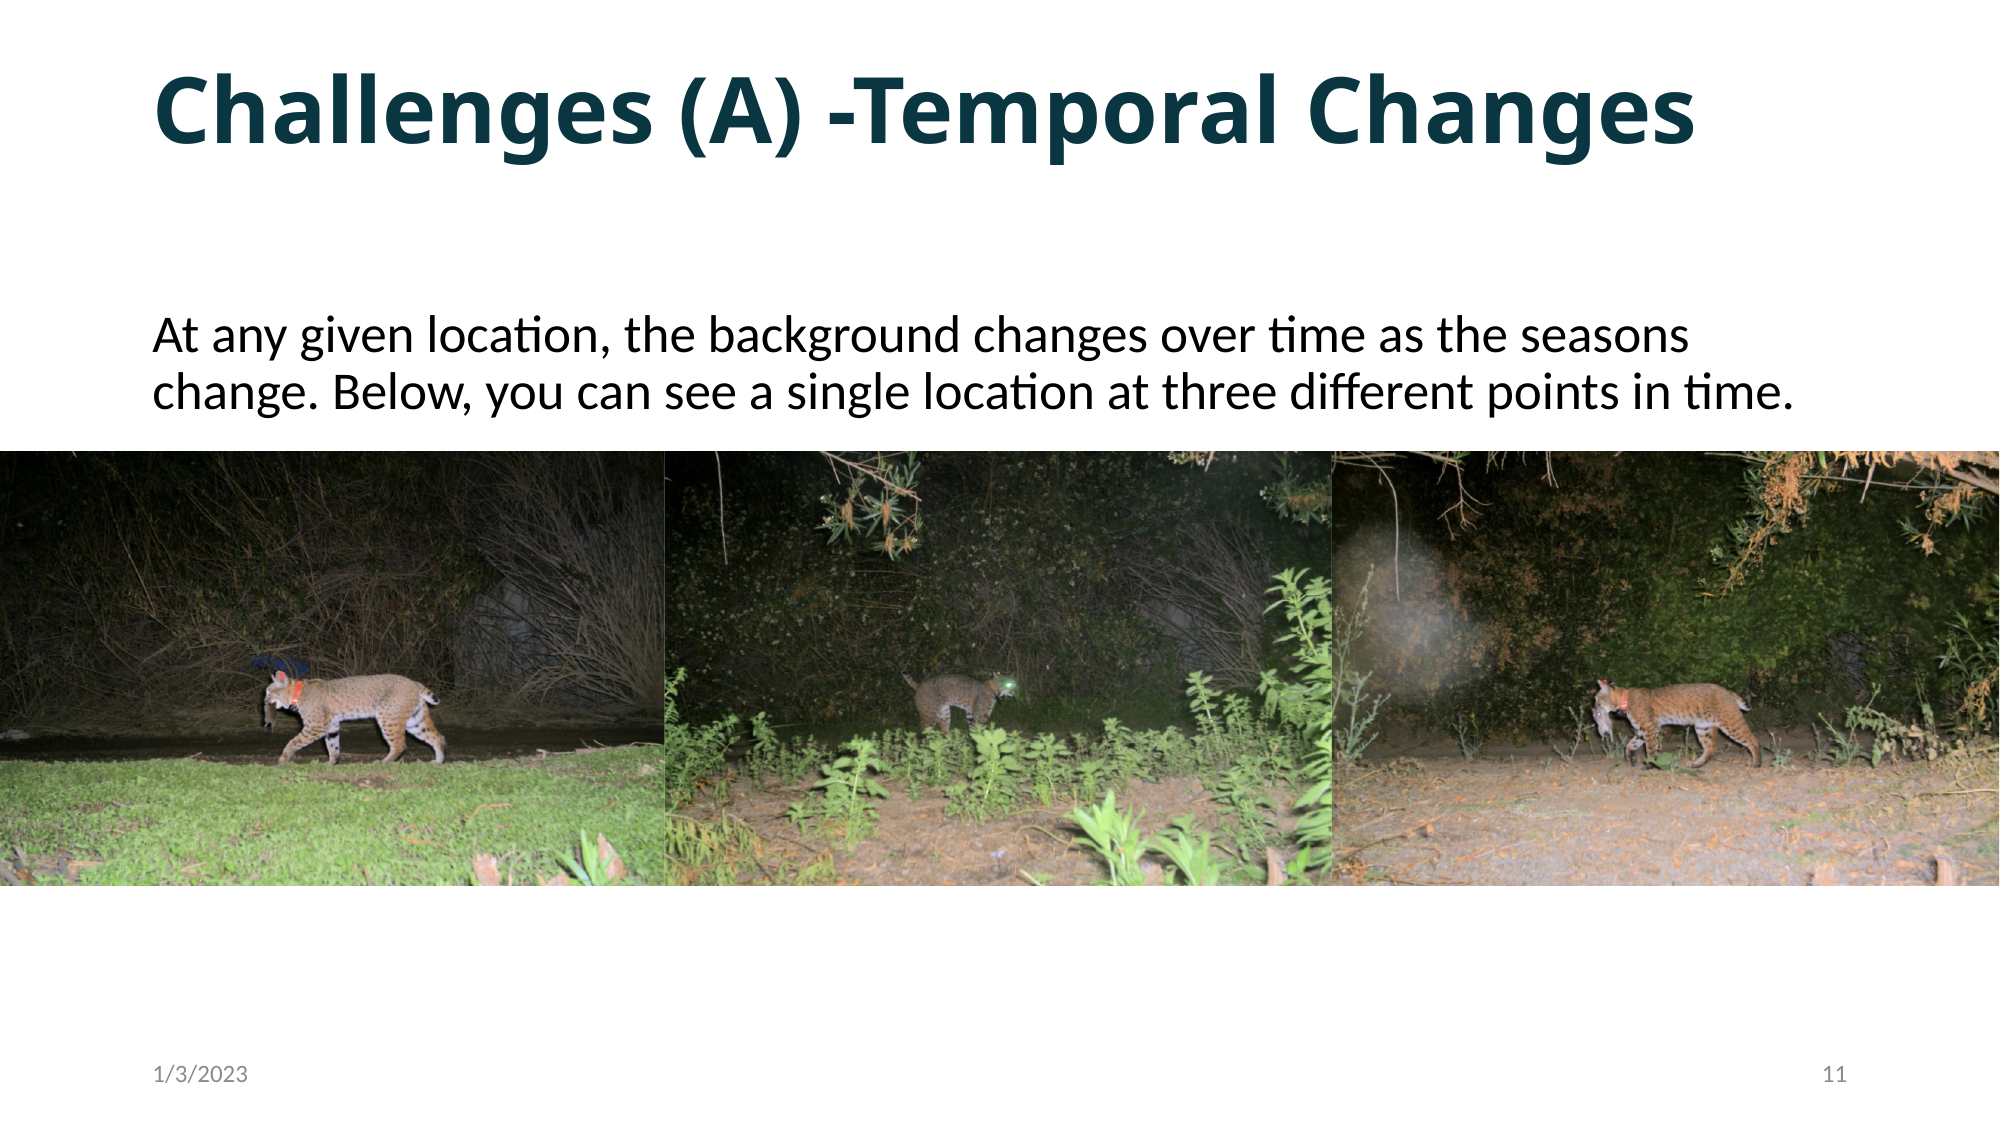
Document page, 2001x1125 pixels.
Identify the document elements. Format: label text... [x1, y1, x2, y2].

picture [0, 451, 2000, 886]
slide_number 11 [1412, 1042, 1863, 1103]
title Challenges (A) -Temporal Changes [137, 59, 1863, 278]
list At any given location, the background changes over time as the seasons change. Below, you can see a single location at three different points in time. [137, 299, 1863, 451]
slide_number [137, 1042, 588, 1103]
